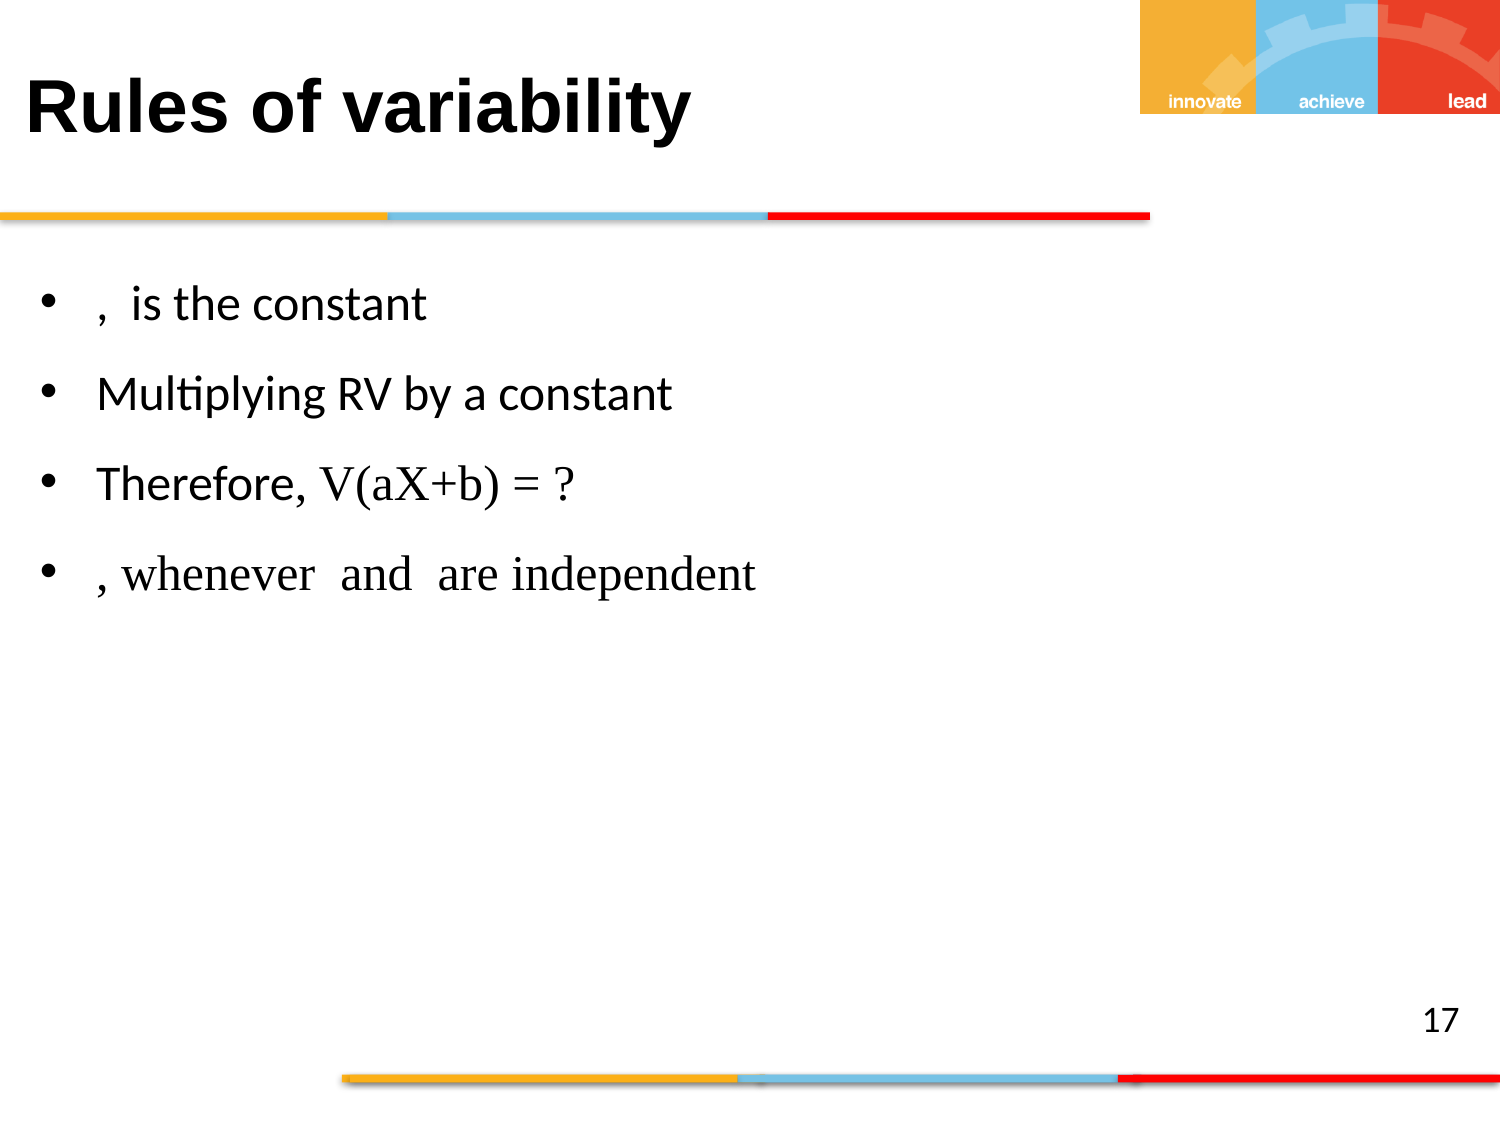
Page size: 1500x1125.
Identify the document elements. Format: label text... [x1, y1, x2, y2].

picture [1140, 0, 1500, 114]
title Rules of variability [10, 4, 1125, 200]
text_box 17 [1378, 987, 1475, 1048]
